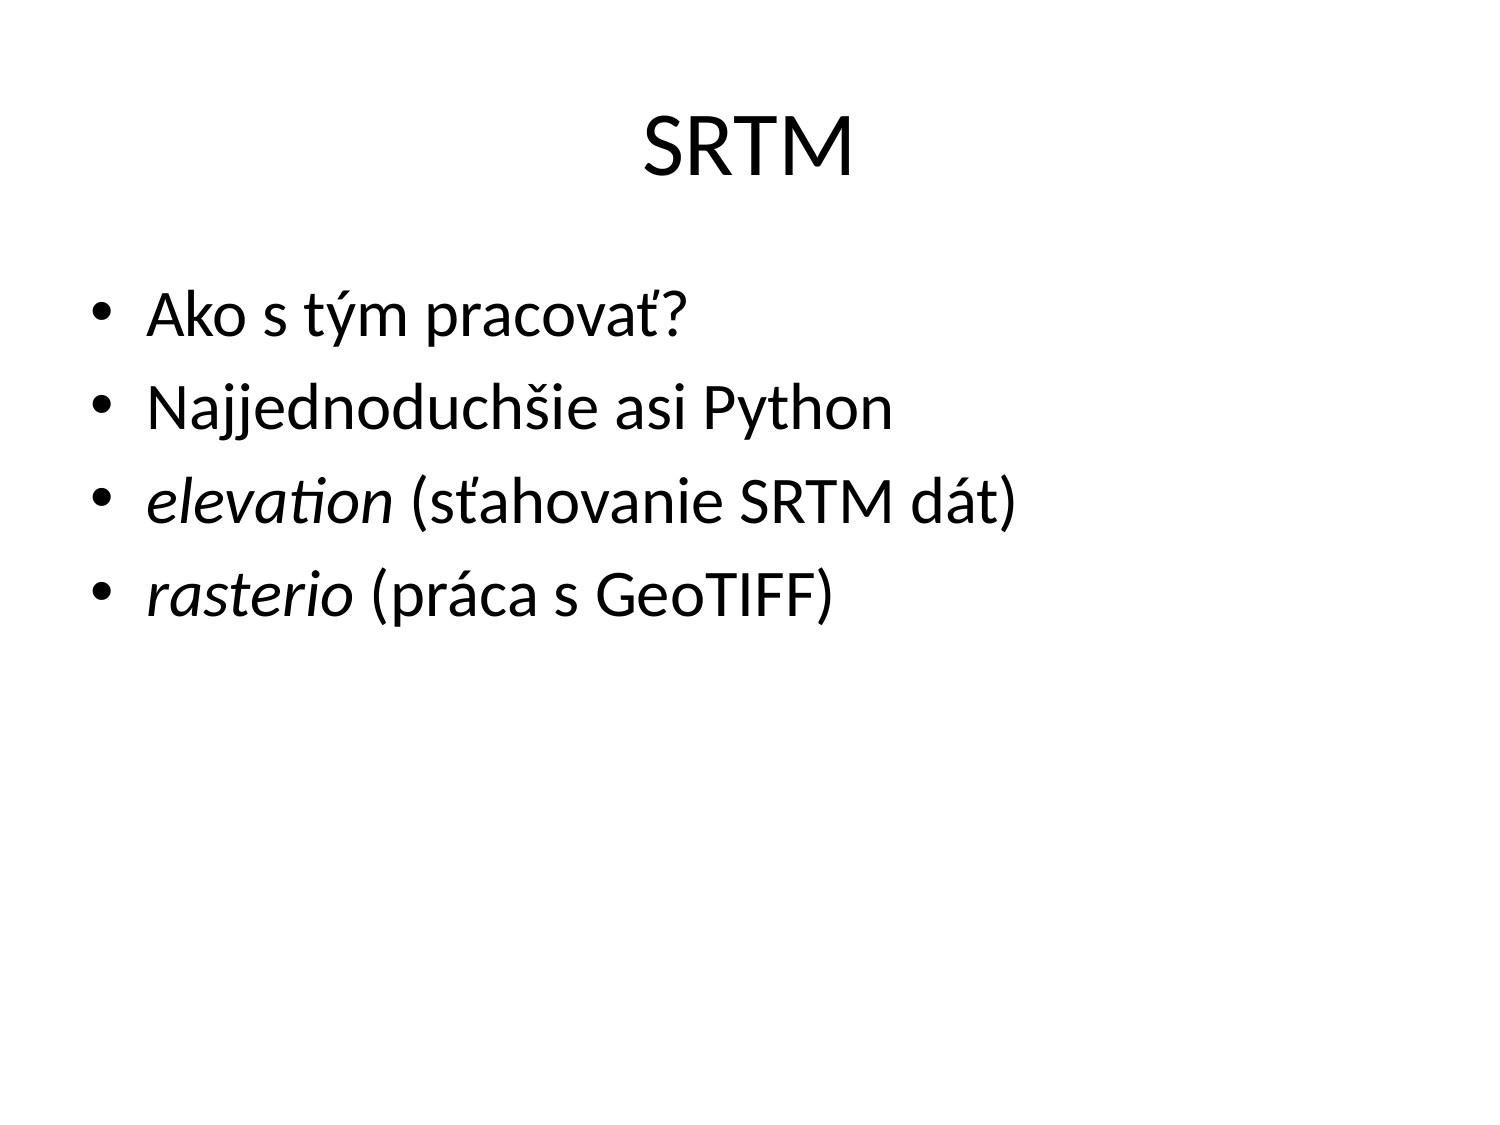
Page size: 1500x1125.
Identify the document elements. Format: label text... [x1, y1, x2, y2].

title SRTM [75, 45, 1425, 233]
list Ako s tým pracovať? Najjednoduchšie asi Python elevation (sťahovanie SRTM dát) rasterio (práca s GeoTIFF) [75, 262, 1425, 1005]
